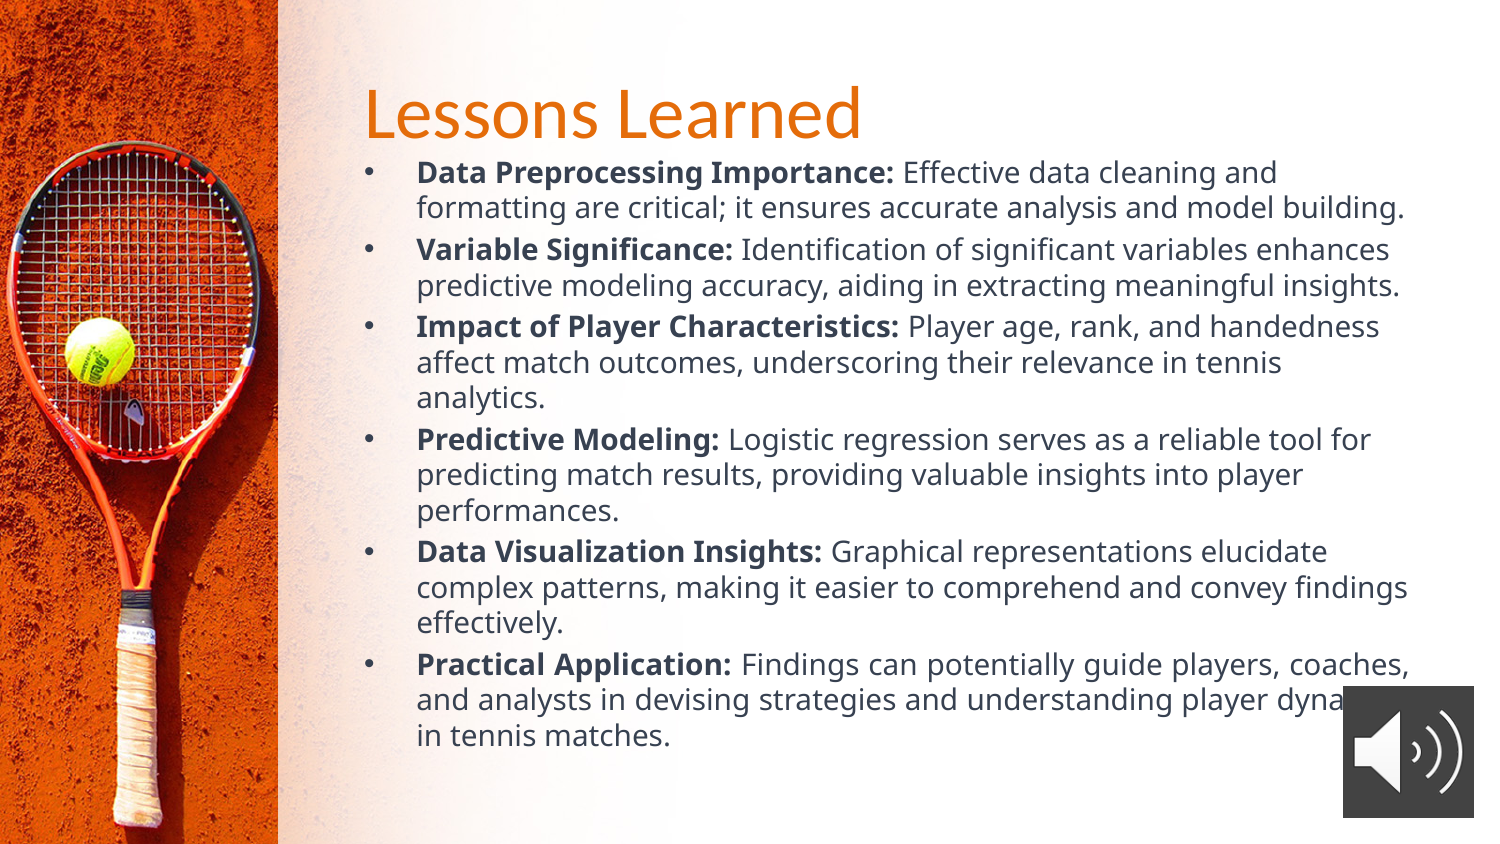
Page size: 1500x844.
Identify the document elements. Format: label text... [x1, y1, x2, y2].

title Lessons Learned [349, 46, 1427, 146]
picture [0, 0, 1500, 844]
list Data Preprocessing Importance: Effective data cleaning and formatting are critical; it ensures accurate analysis and model building. Variable Significance: Identification of significant variables enhances predictive modeling accuracy, aiding in extracting meaningful insights. Impact of Player Characteristics: Player age, rank, and handedness affect match outcomes, underscoring their relevance in tennis analytics. Predictive Modeling: Logistic regression serves as a reliable tool for predicting match results, providing valuable insights into player performances. Data Visualization Insights: Graphical representations elucidate complex patterns, making it easier to comprehend and convey findings effectively. Practical Application: Findings can potentially guide players, coaches, and analysts in devising strategies and understanding player dynamics in tennis matches. [349, 146, 1427, 823]
